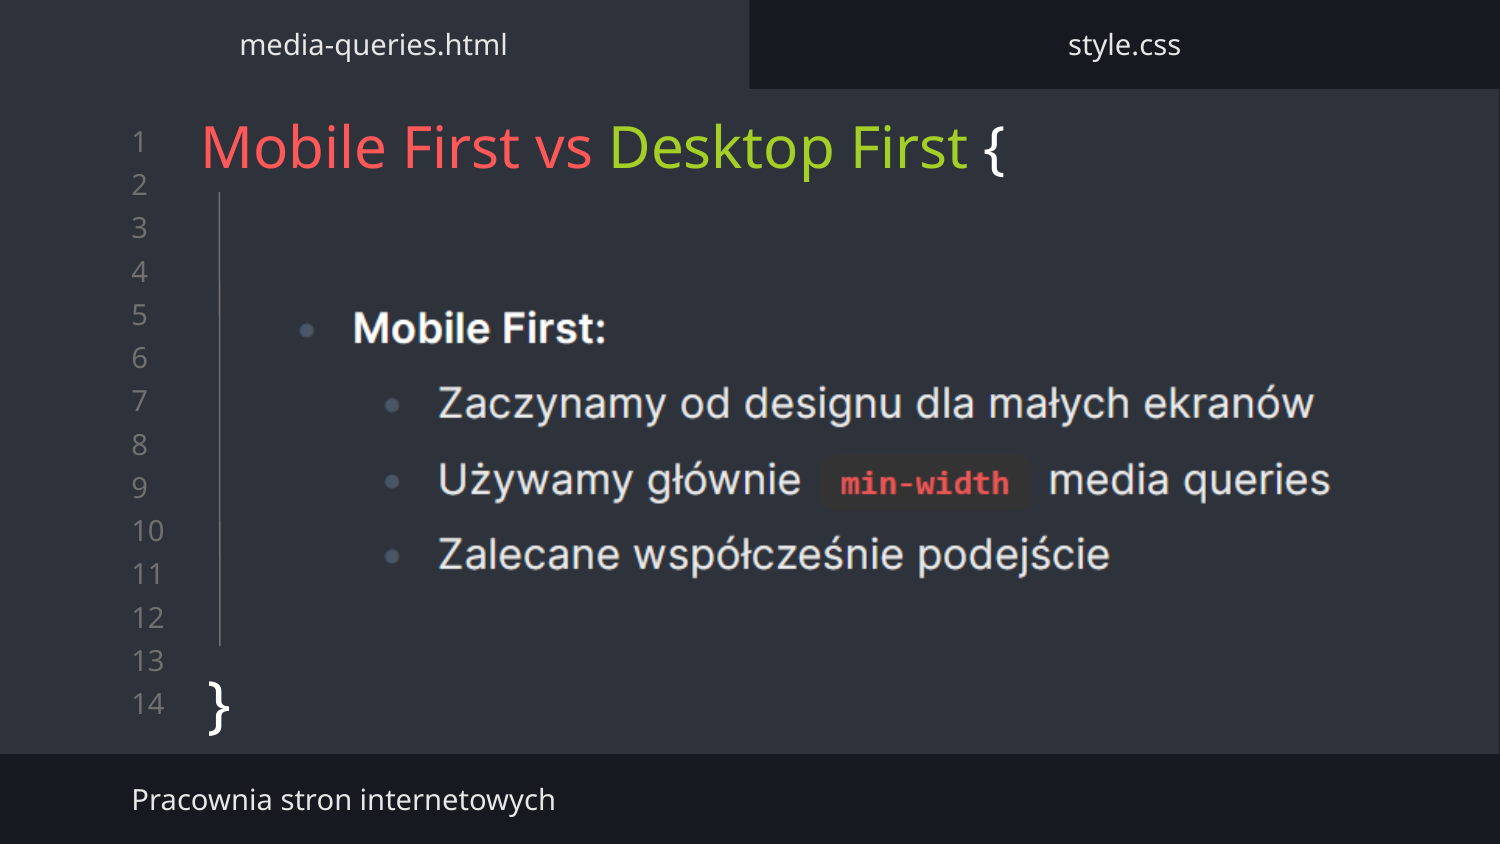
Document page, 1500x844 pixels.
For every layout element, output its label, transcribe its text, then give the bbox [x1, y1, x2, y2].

subtitle style.css [750, 15, 1500, 74]
subtitle Pracownia stron internetowych [116, 770, 915, 829]
subtitle media-queries.html [0, 15, 749, 74]
picture [265, 295, 1420, 591]
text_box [177, 191, 261, 755]
title Mobile First vs Desktop First { [185, 101, 1299, 189]
